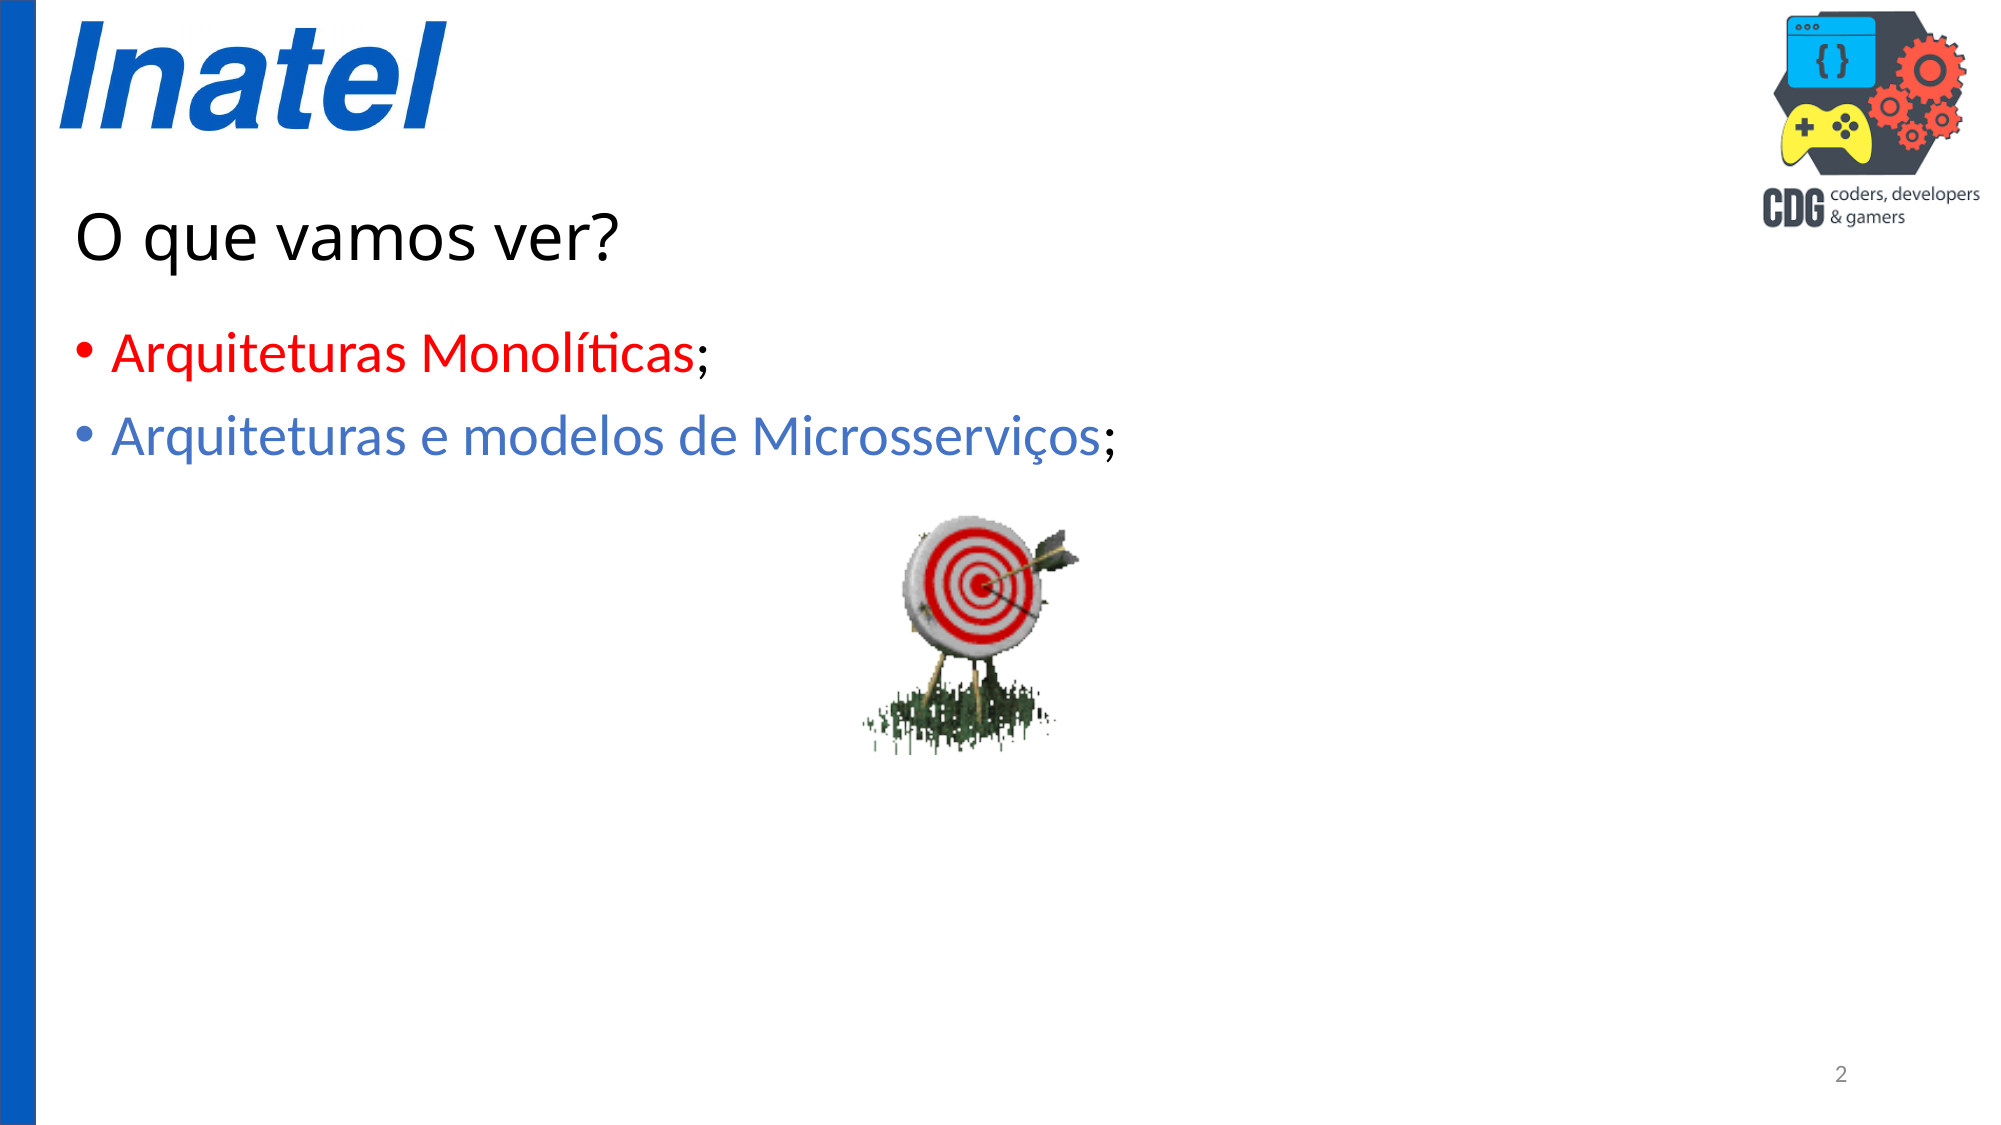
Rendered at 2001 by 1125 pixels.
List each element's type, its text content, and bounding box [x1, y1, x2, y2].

title O que vamos ver? [59, 196, 1848, 282]
list Arquiteturas Monolíticas; Arquiteturas e modelos de Microsserviços; [59, 314, 1848, 892]
picture [856, 474, 1136, 755]
picture [1752, 2, 1989, 239]
slide_number 2 [1412, 1042, 1863, 1103]
picture [59, 21, 447, 131]
